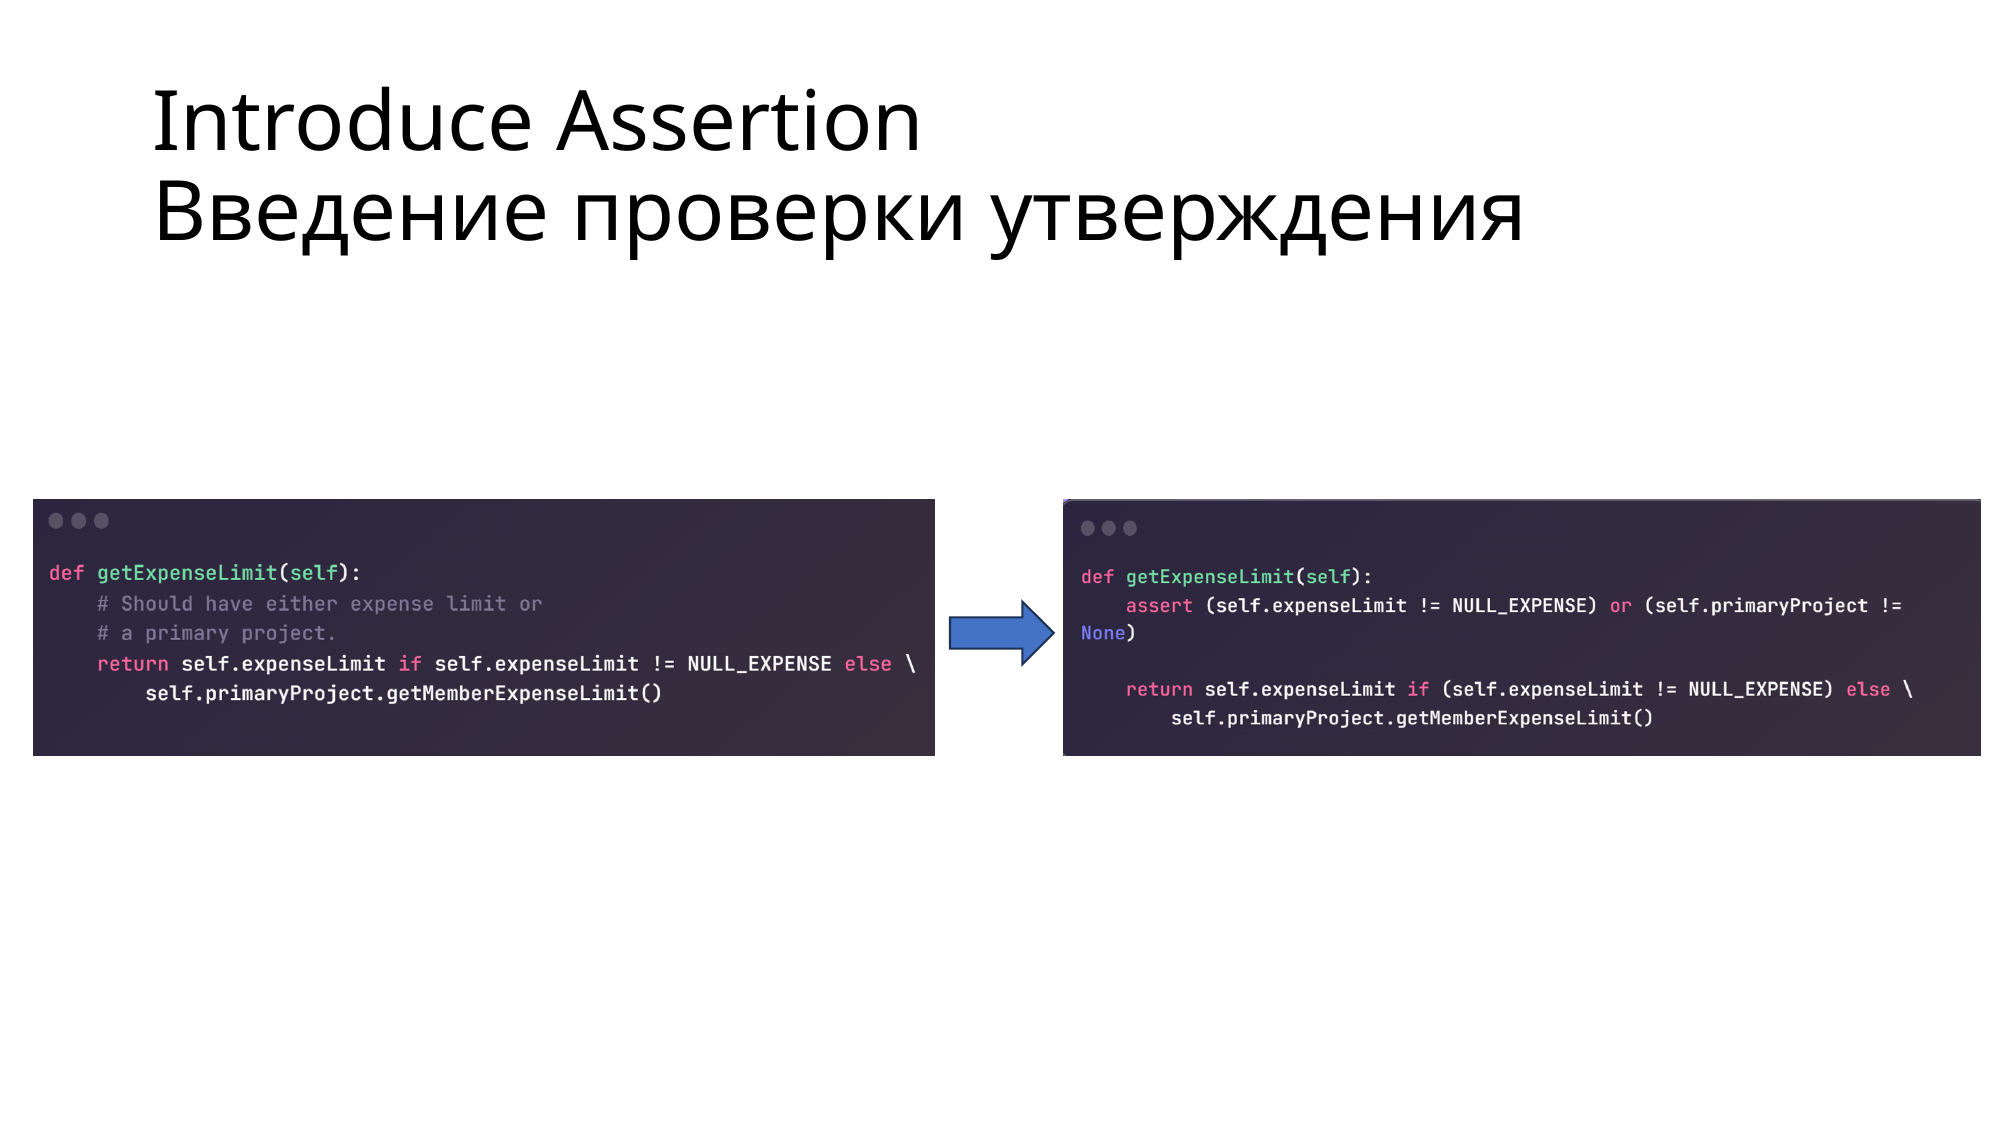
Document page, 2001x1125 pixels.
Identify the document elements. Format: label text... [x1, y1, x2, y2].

text_box [948, 599, 1056, 667]
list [1063, 499, 1981, 756]
title Introduce Assertion Введение проверки утверждения [137, 59, 1863, 278]
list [33, 499, 935, 756]
